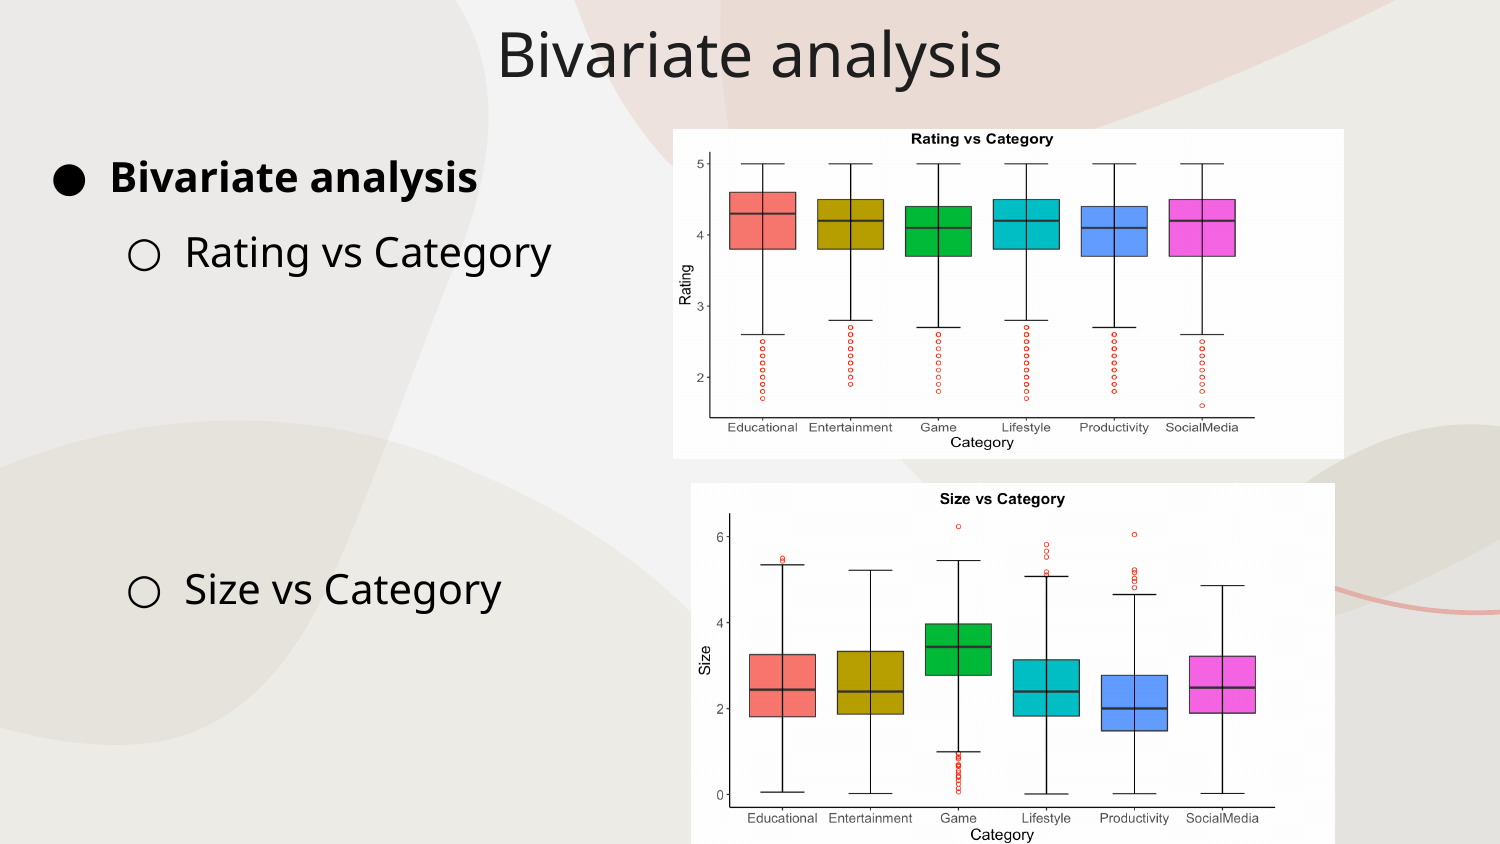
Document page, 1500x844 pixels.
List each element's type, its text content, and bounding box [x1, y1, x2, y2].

text_box Bivariate analysis Rating vs Category Size vs Category [19, 110, 1066, 680]
text_box Bivariate analysis [0, 0, 1500, 105]
picture [673, 128, 1345, 459]
picture [690, 482, 1335, 844]
